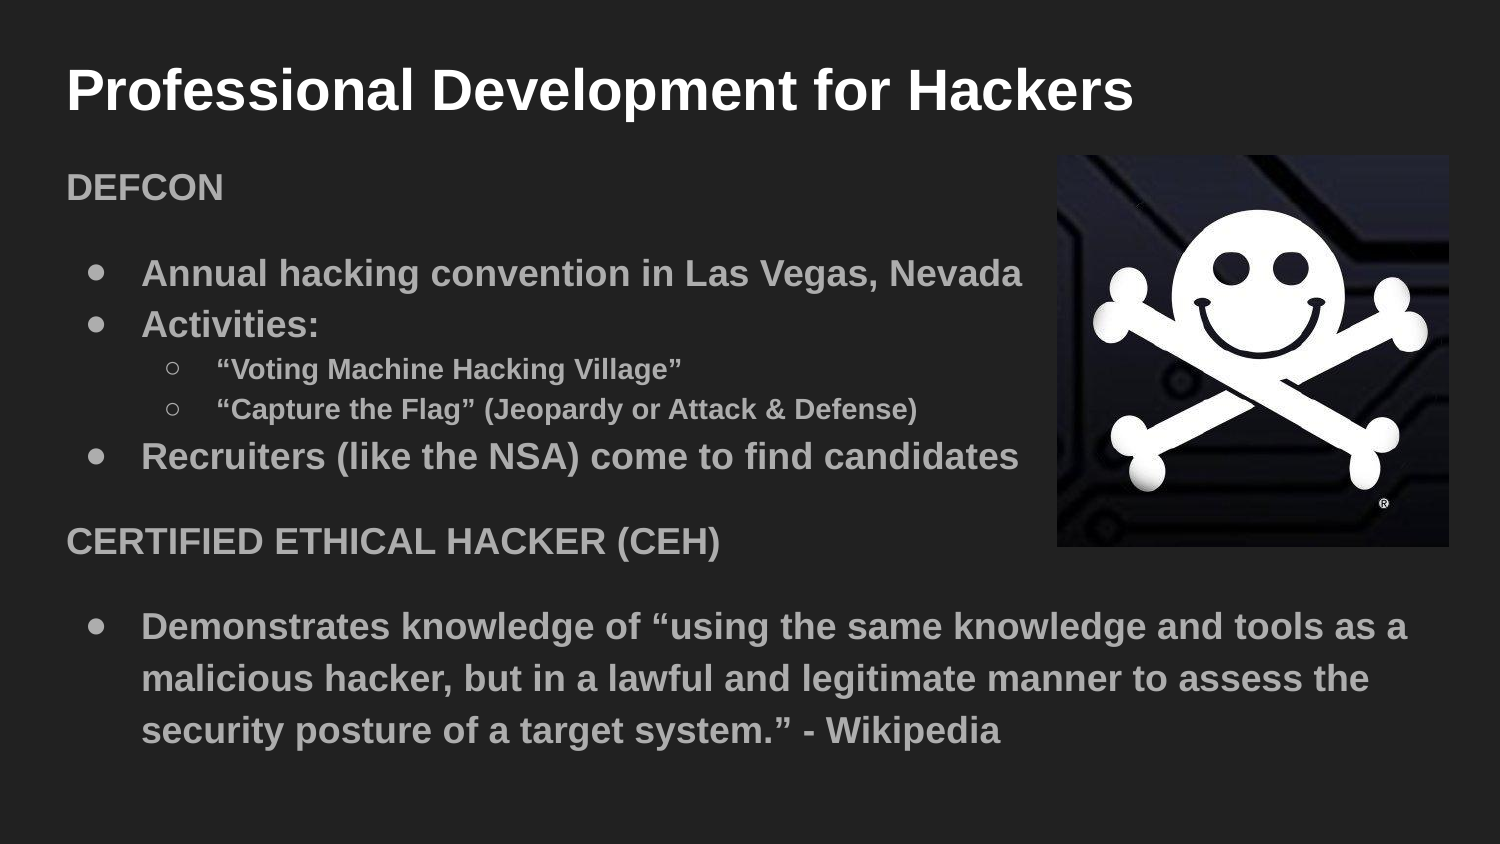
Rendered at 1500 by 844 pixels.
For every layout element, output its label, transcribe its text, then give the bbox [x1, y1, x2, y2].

picture [1057, 155, 1450, 547]
title Professional Development for Hackers [51, 37, 1449, 132]
list DEFCON Annual hacking convention in Las Vegas, Nevada Activities: “Voting Machine Hacking Village” “Capture the Flag” (Jeopardy or Attack & Defense) Recruiters (like the NSA) come to find candidates CERTIFIED ETHICAL HACKER (CEH) Demonstrates knowledge of “using the same knowledge and tools as a malicious hacker, but in a lawful and legitimate manner to assess the security posture of a target system.” - Wikipedia [51, 141, 1449, 759]
